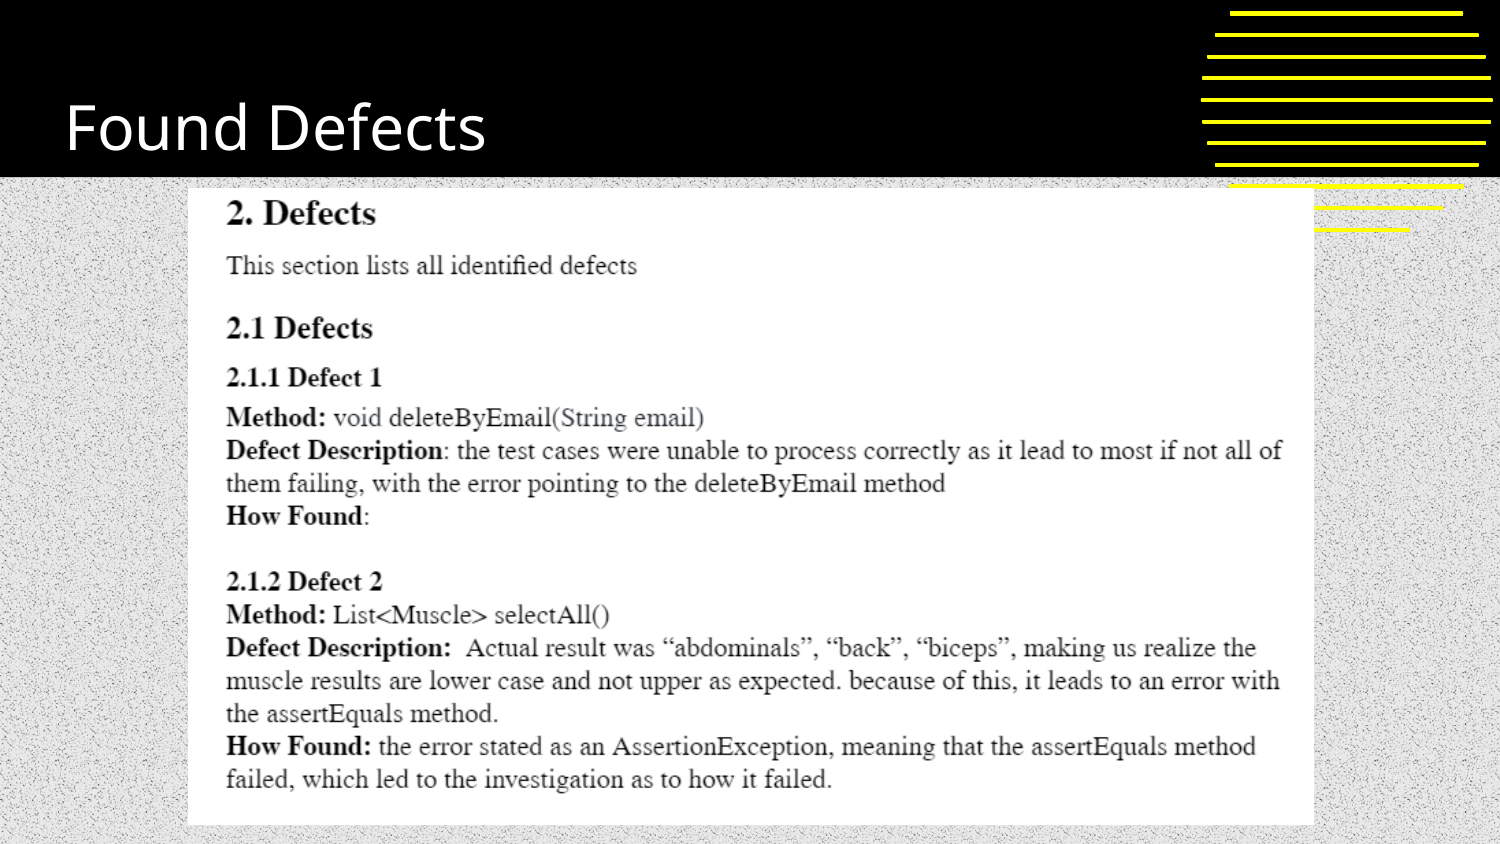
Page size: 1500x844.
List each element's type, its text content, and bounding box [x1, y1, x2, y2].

picture [0, 178, 1500, 844]
title Found Defects [49, 72, 1314, 167]
